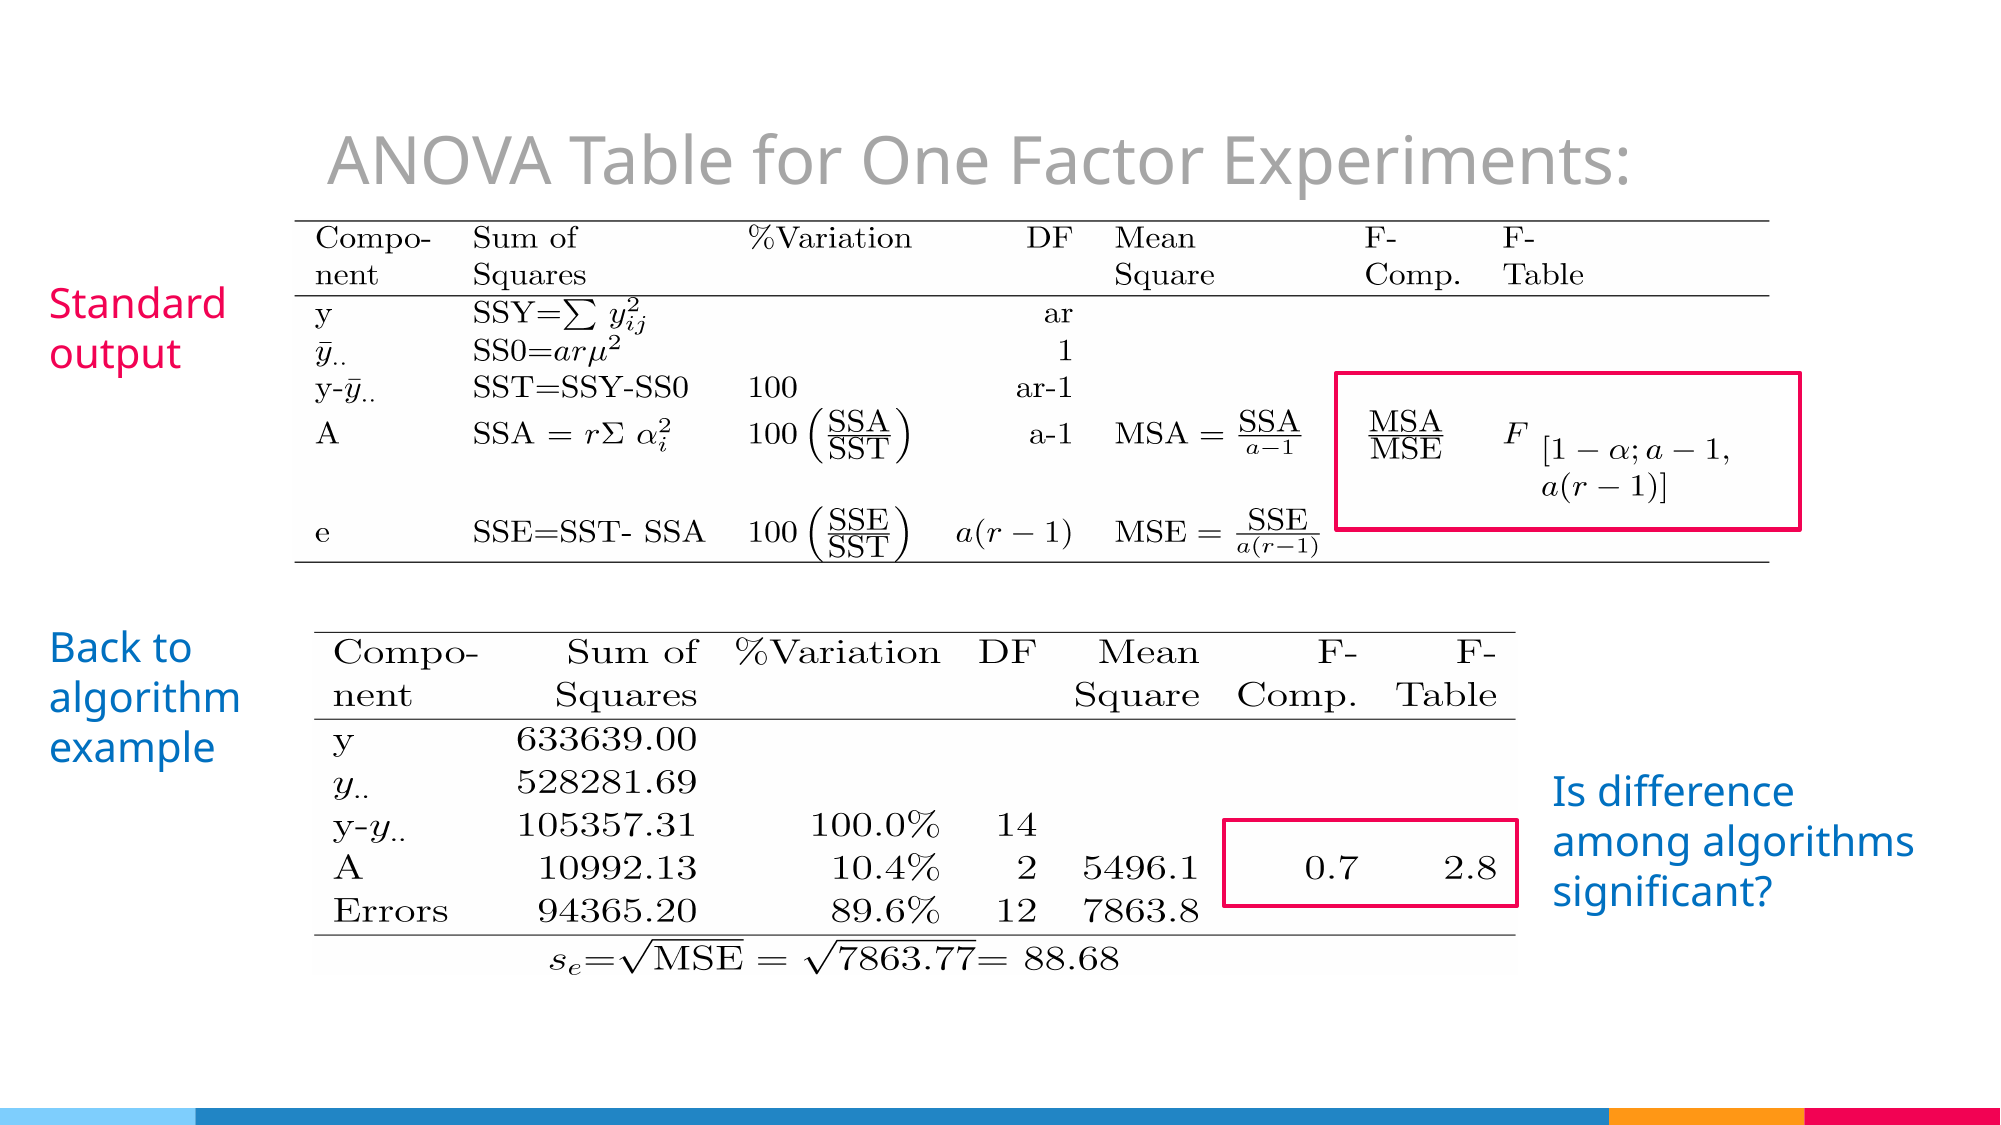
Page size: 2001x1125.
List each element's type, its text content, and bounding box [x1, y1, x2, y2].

title ANOVA Table for One Factor Experiments: [312, 75, 1675, 213]
picture [291, 218, 1770, 563]
text_box Is difference among algorithms significant? [1537, 757, 1945, 922]
text_box Back to algorithm example [34, 613, 292, 778]
text_box [1774, 371, 1802, 532]
text_box Standard output [34, 269, 286, 385]
picture [312, 630, 1518, 975]
